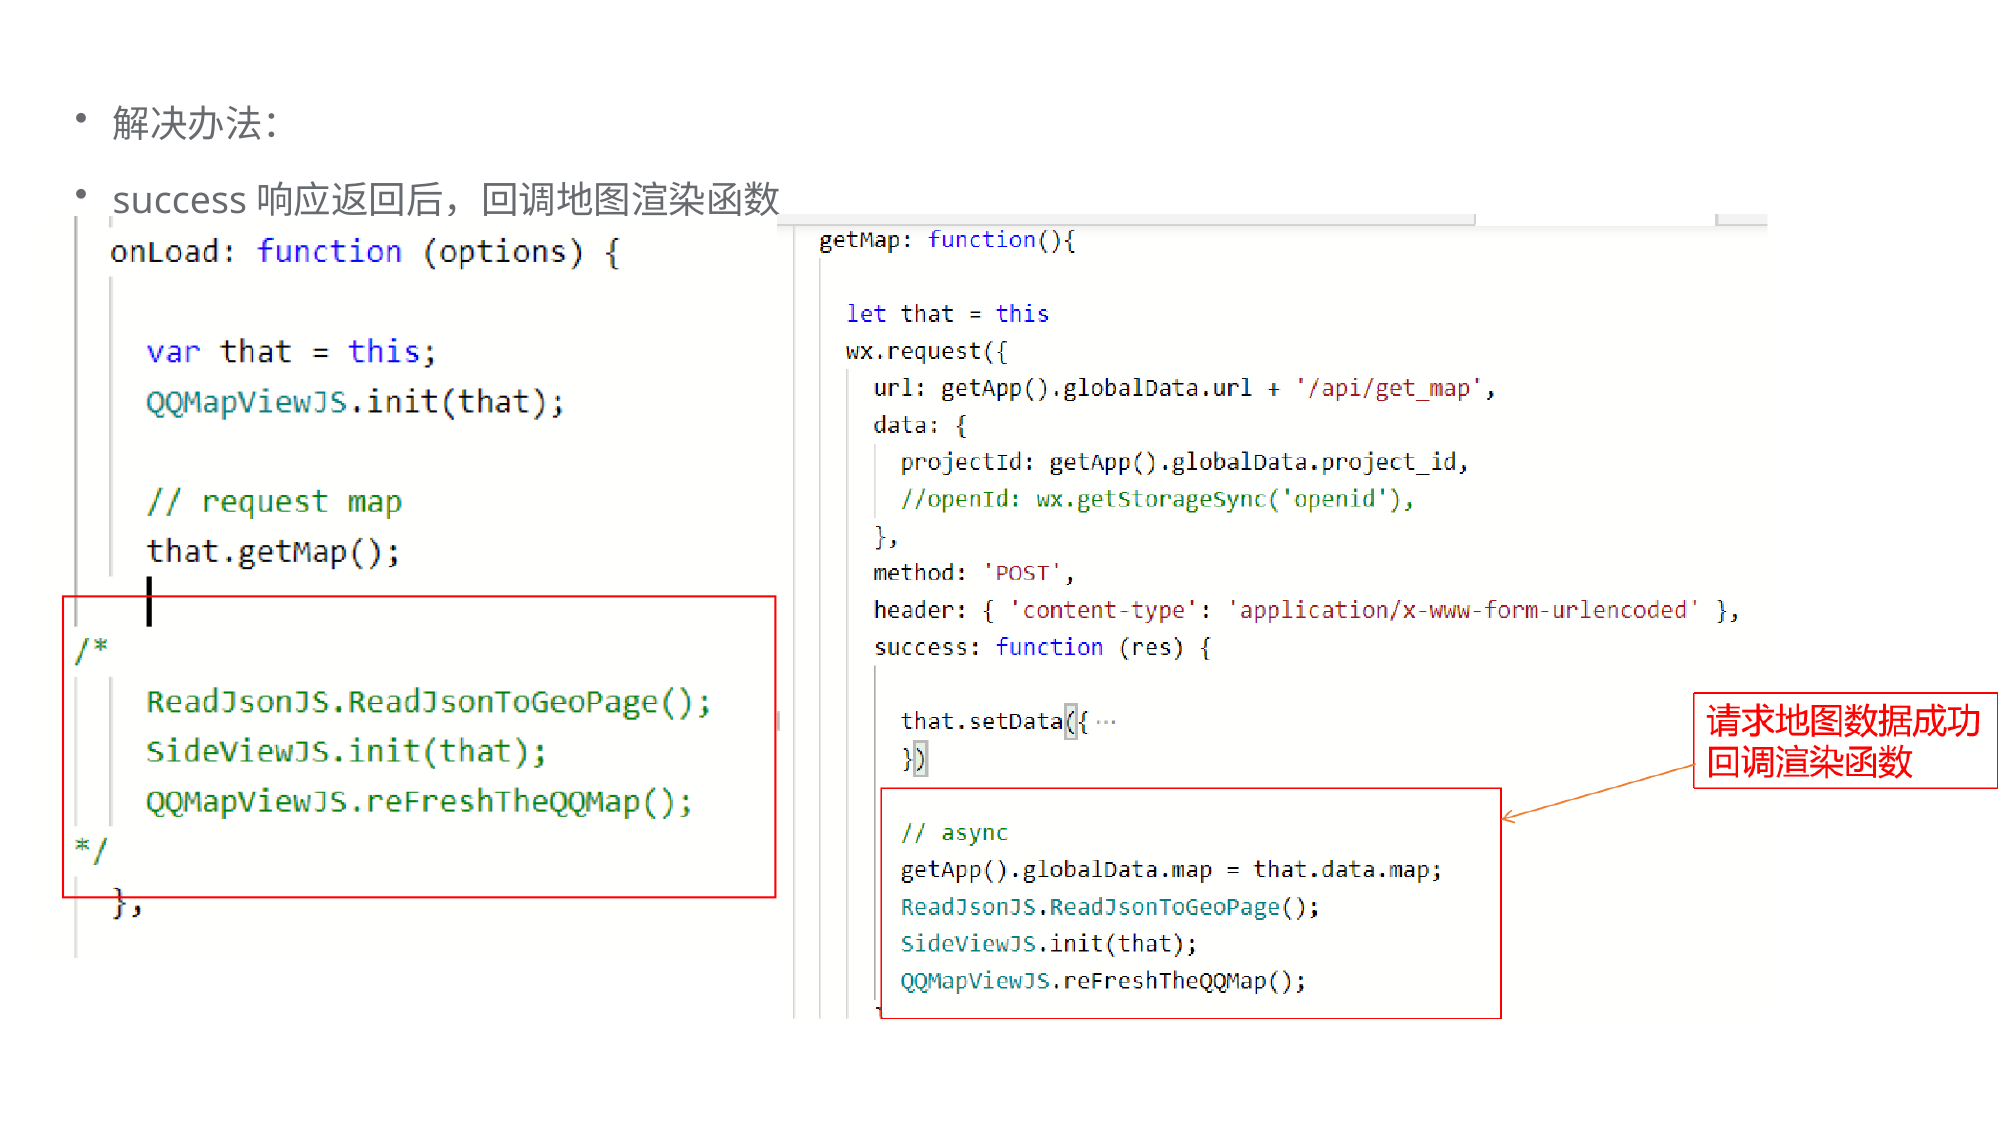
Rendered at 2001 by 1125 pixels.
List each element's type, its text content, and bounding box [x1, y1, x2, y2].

text_box 解决办法： success响应返回后，回调地图渲染函数 [22, 33, 828, 229]
picture [39, 214, 1998, 1019]
